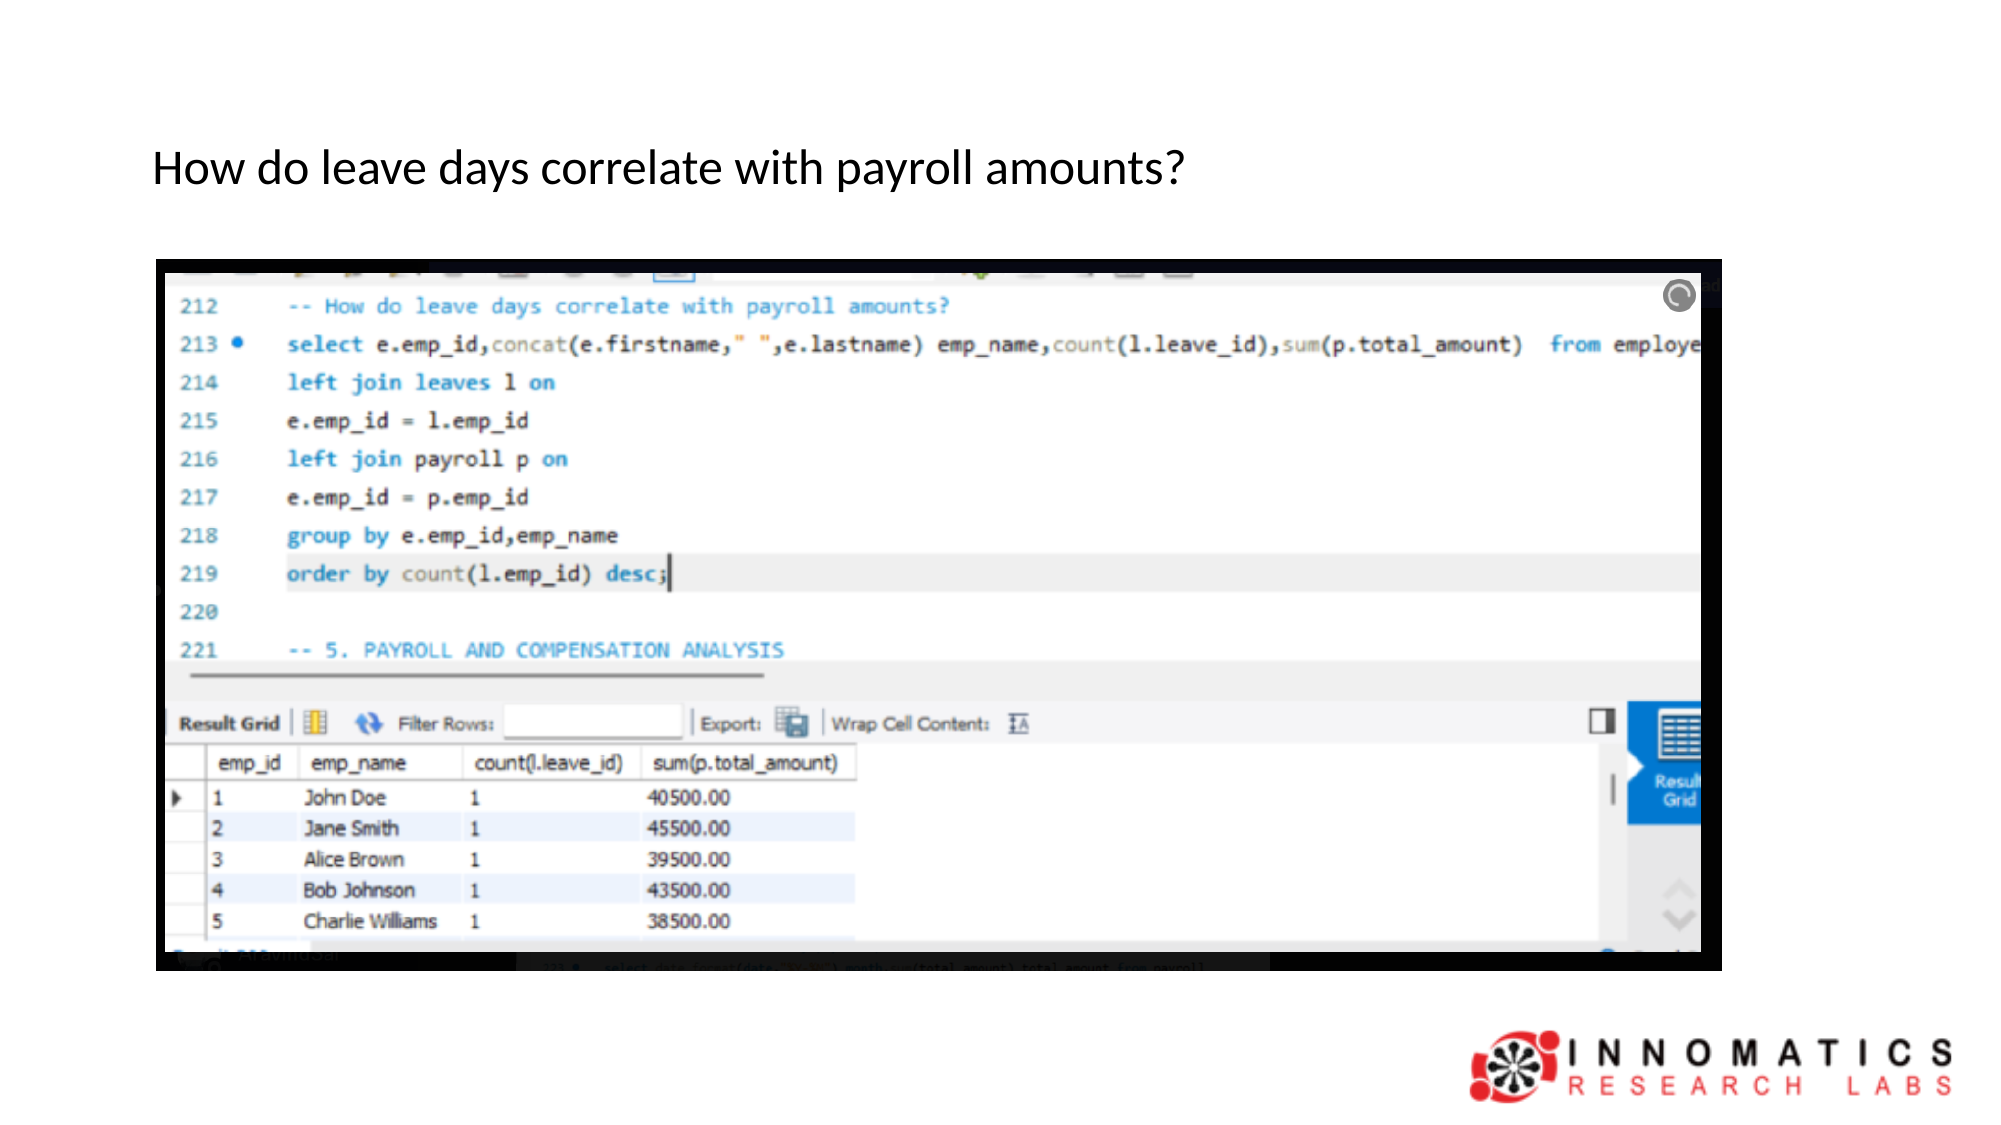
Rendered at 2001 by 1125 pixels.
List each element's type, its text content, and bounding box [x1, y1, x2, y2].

title How do leave days correlate with payroll amounts? [137, 59, 1863, 278]
picture [1445, 1014, 1975, 1125]
picture [155, 259, 1722, 971]
